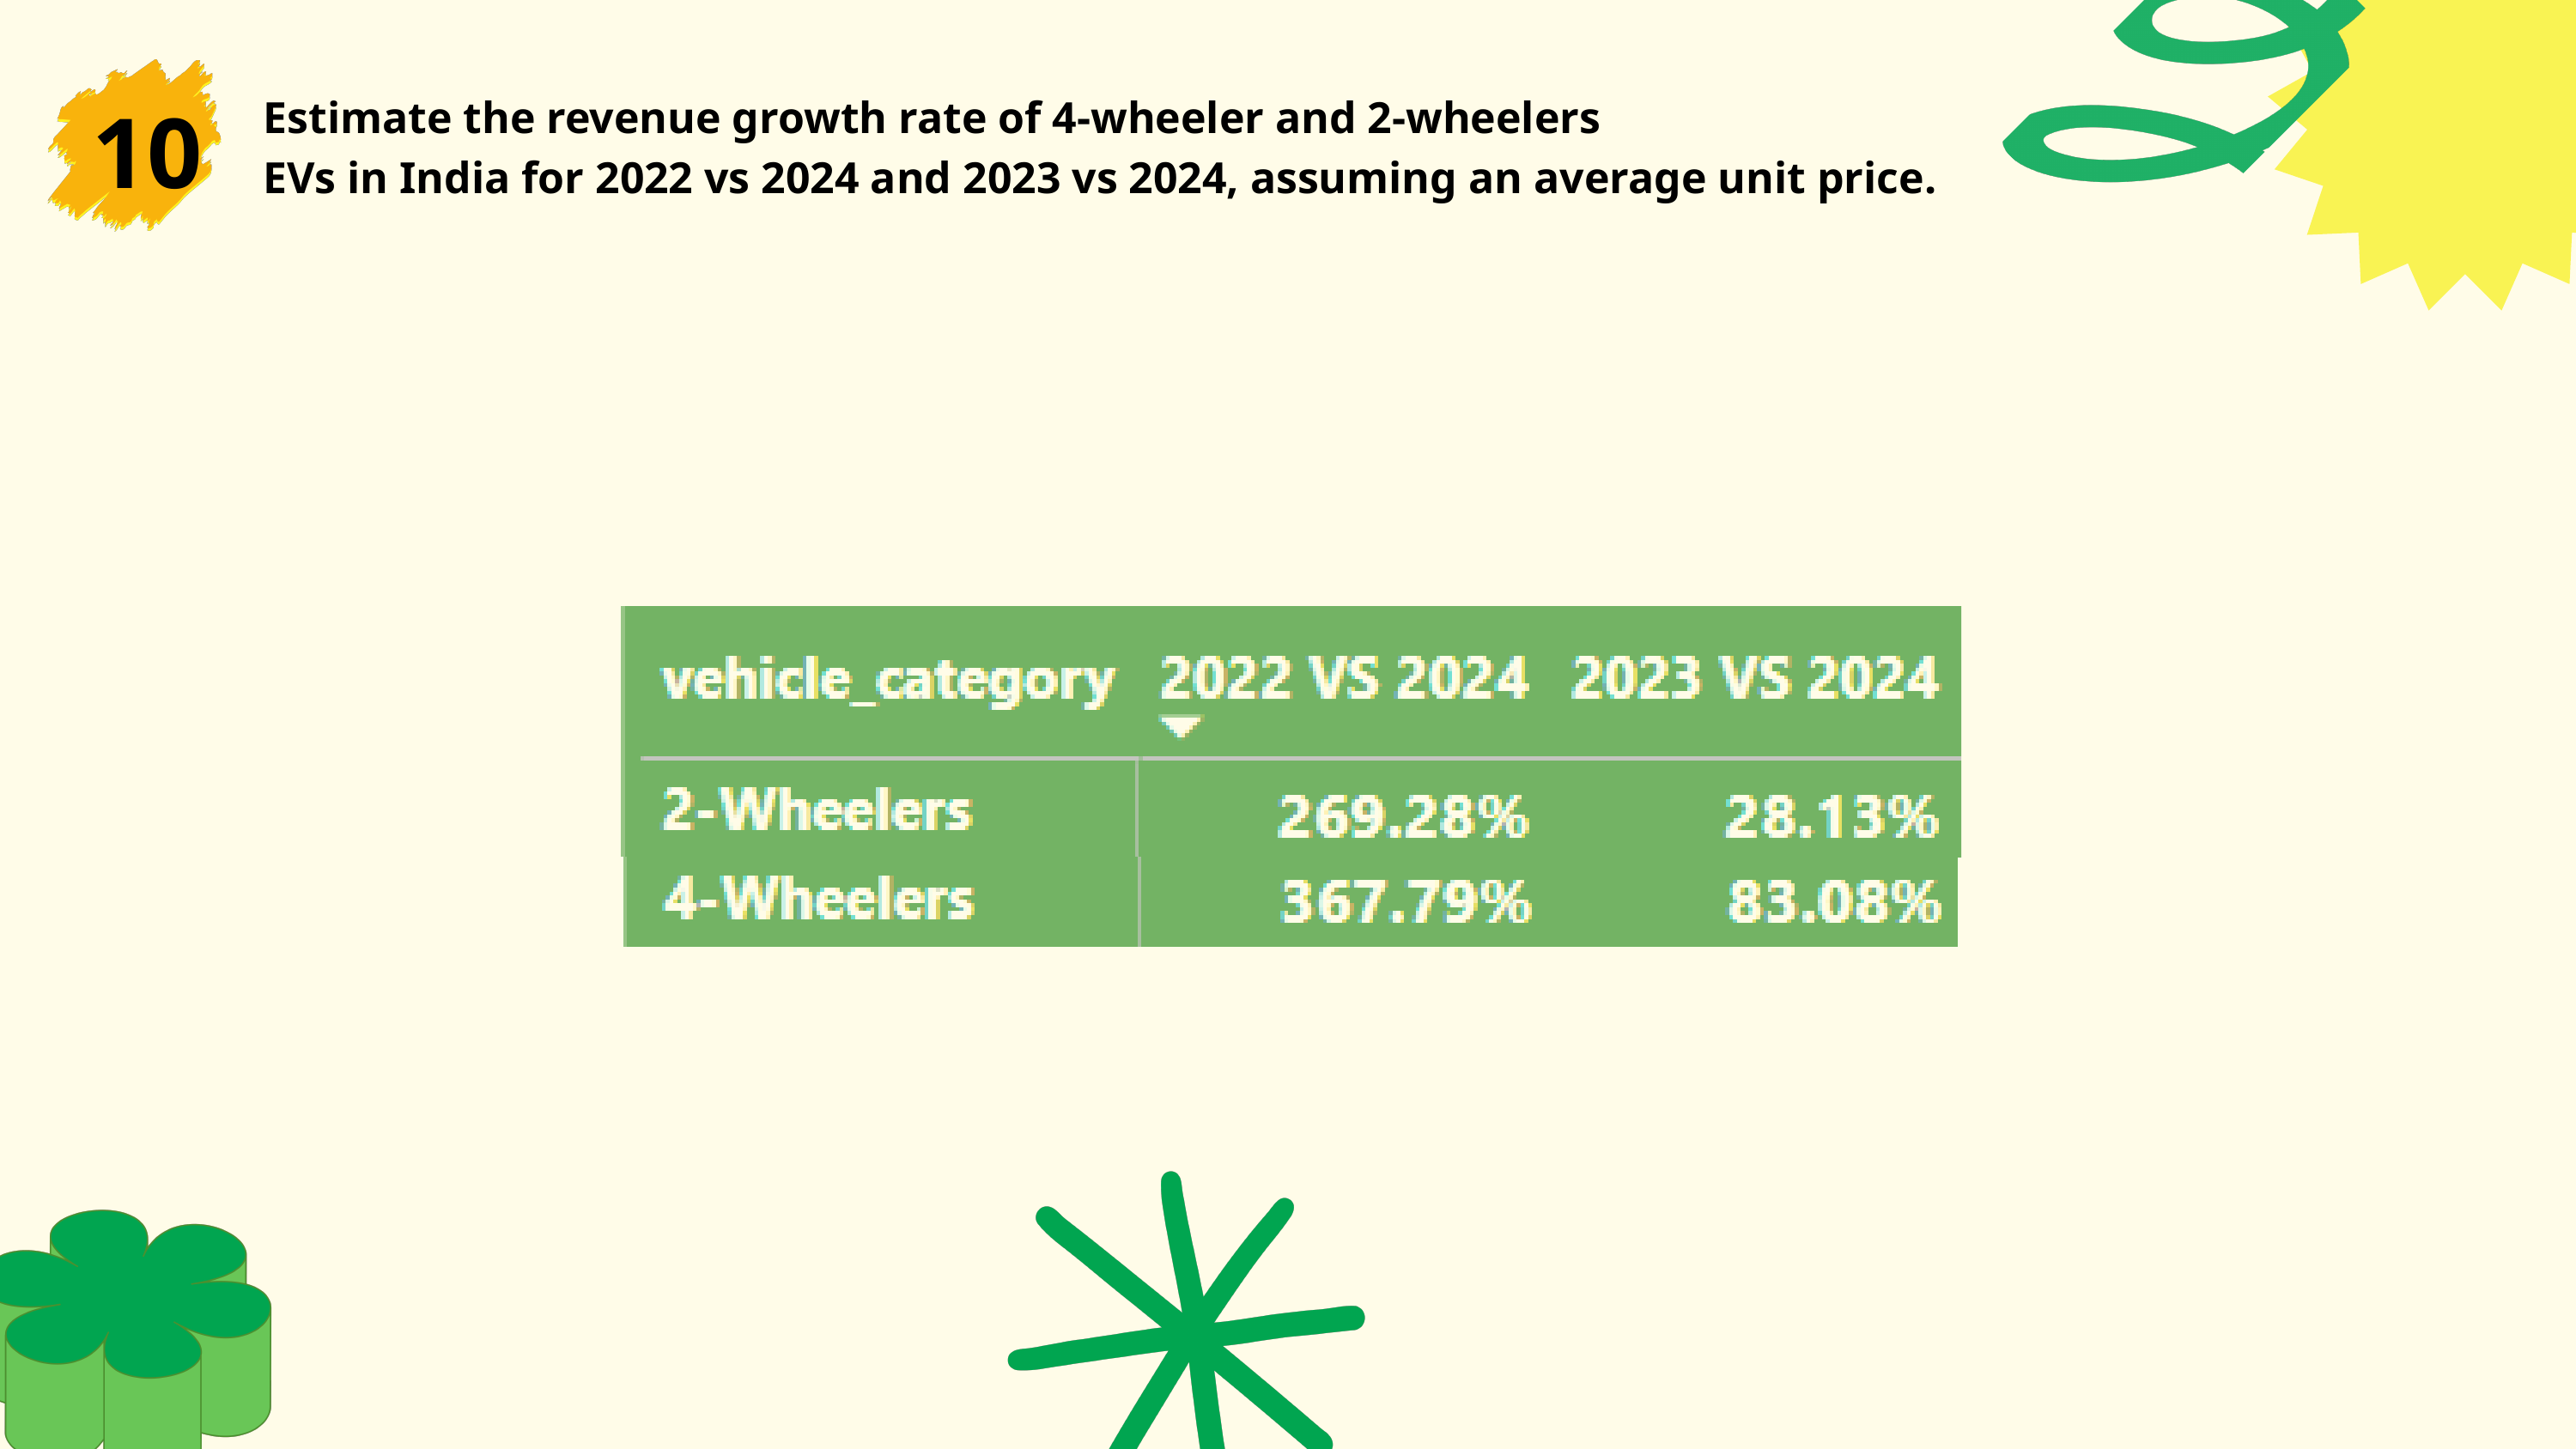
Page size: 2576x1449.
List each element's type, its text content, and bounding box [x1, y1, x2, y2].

text_box [0, 1197, 295, 1449]
text_box 10 [42, 72, 252, 209]
text_box [1007, 1170, 1370, 1449]
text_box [2267, 0, 2576, 311]
text_box [608, 857, 1958, 947]
text_box [47, 209, 222, 232]
text_box [1999, 0, 2263, 282]
text_box [47, 58, 222, 72]
text_box [614, 591, 1962, 858]
text_box Estimate the revenue growth rate of 4-wheeler and 2-wheelers EVs in India for 2022 vs 2024 and 2023 vs 2024, assuming an average unit price. [252, 82, 1989, 203]
